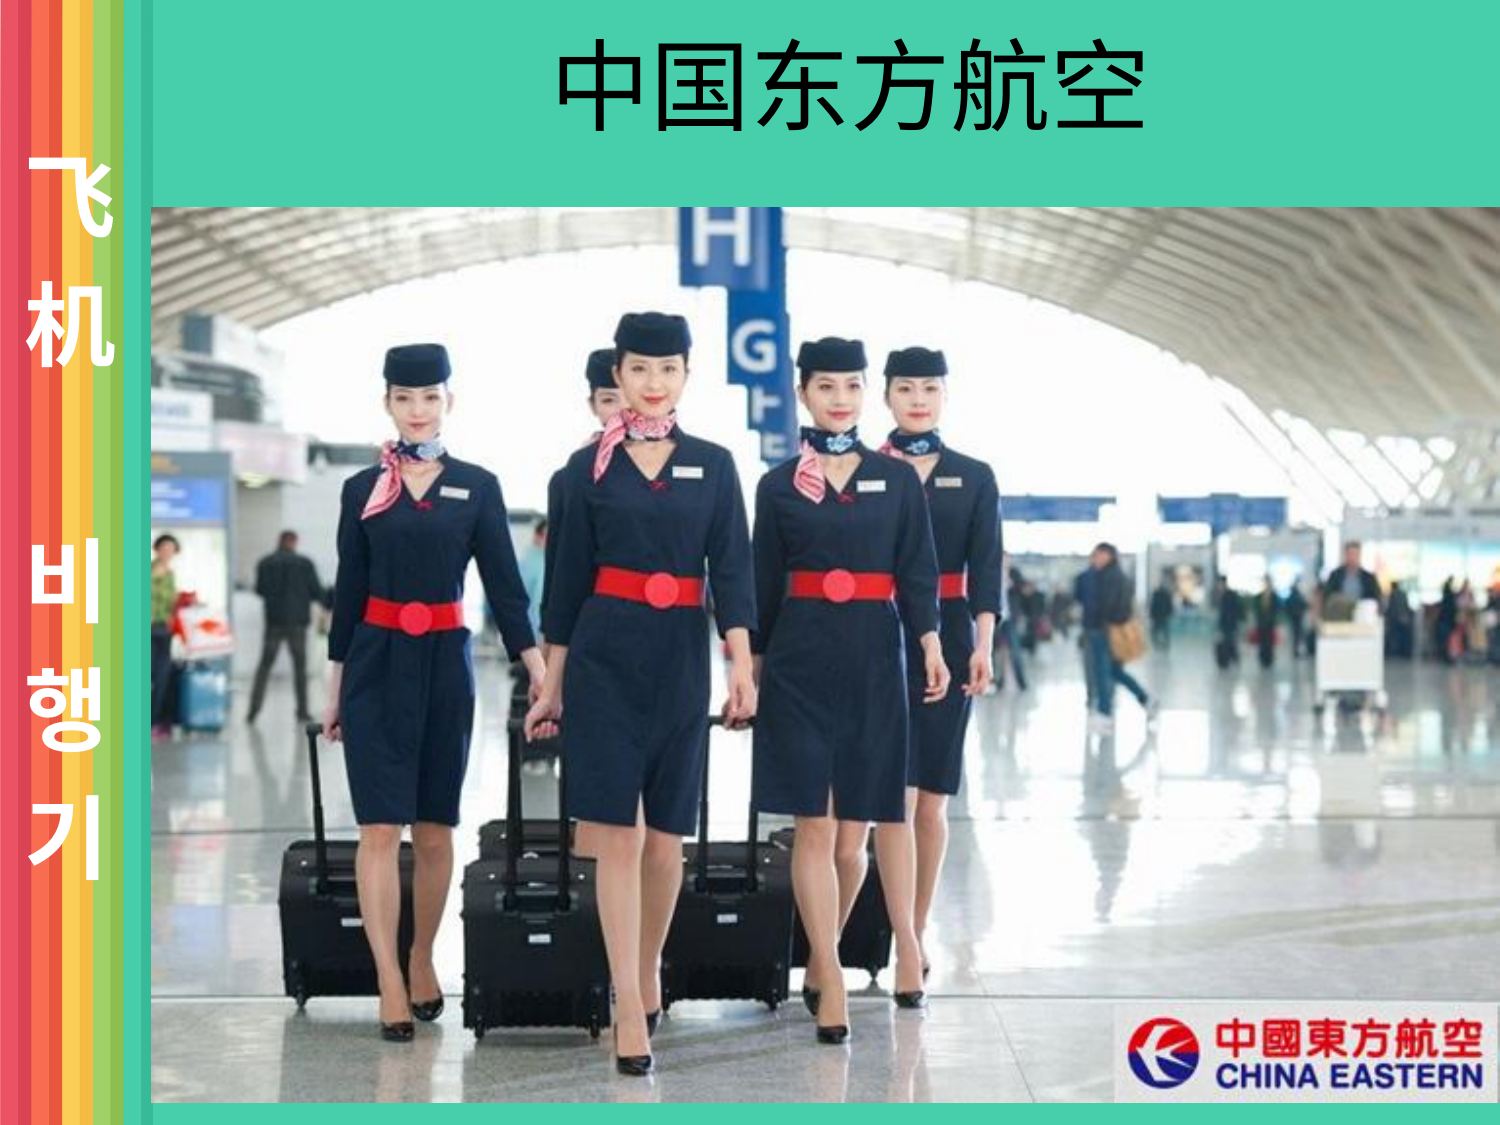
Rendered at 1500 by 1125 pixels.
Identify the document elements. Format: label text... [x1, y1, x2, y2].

text_box 中国东方航空 [501, 16, 1199, 145]
picture [0, 0, 1500, 1125]
